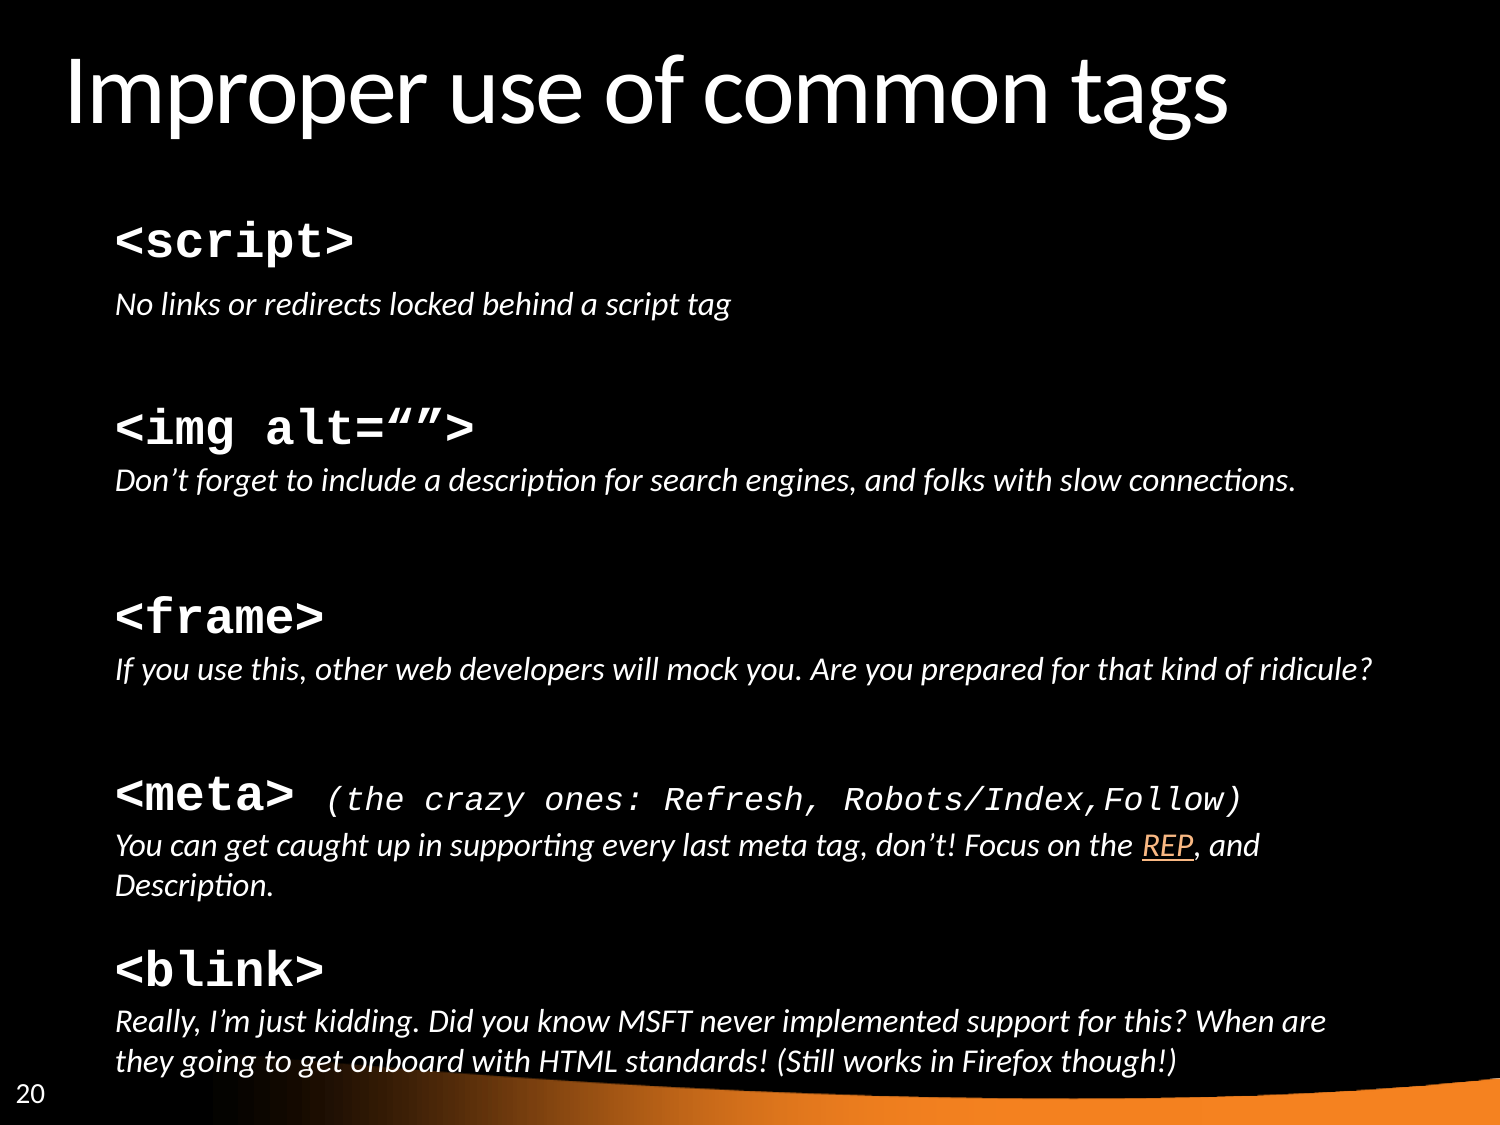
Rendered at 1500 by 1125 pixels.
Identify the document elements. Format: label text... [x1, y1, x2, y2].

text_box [99, 576, 1401, 696]
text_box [99, 752, 1401, 913]
picture [0, 0, 1500, 1125]
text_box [99, 387, 1401, 507]
title Improper use of common tags [63, 37, 1438, 147]
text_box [99, 199, 1401, 331]
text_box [99, 928, 1401, 1088]
